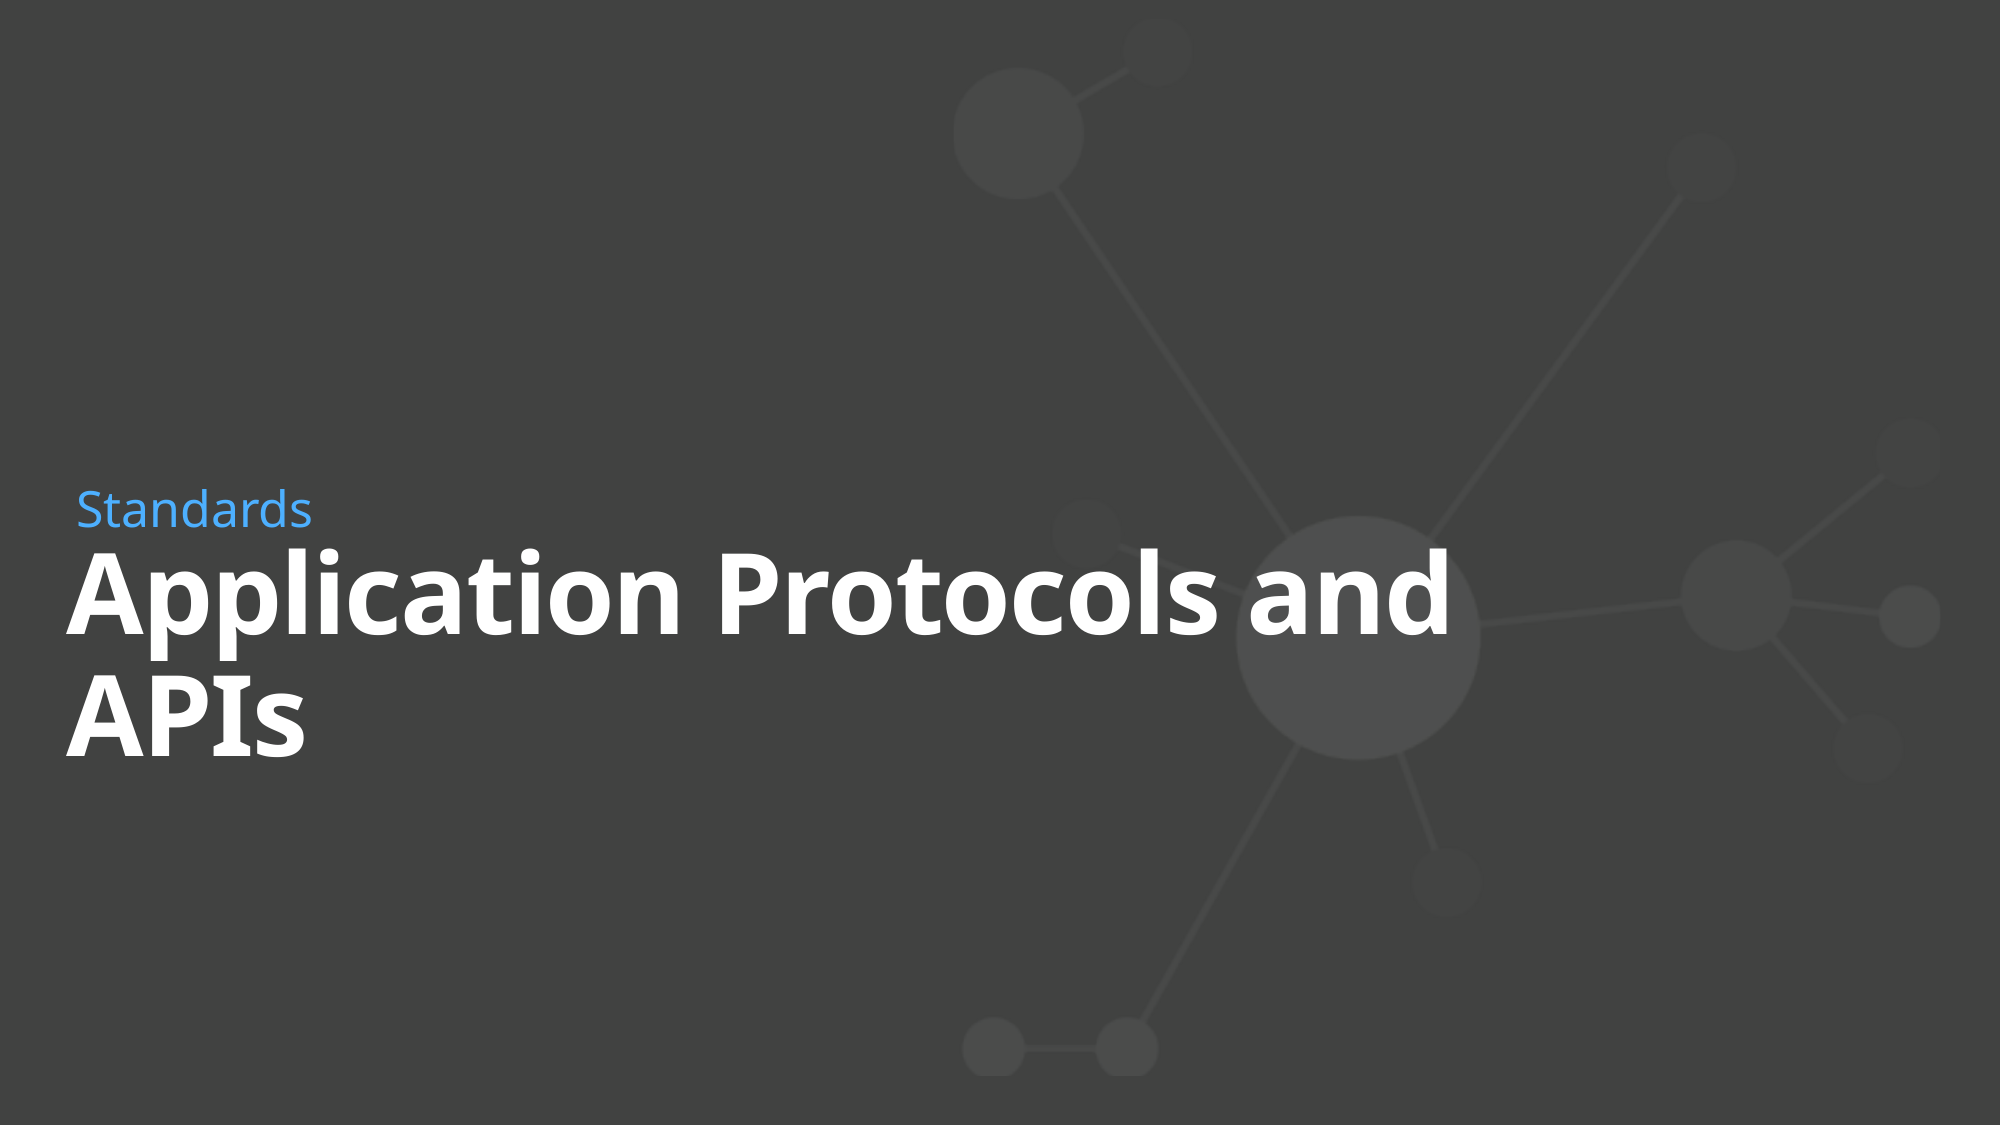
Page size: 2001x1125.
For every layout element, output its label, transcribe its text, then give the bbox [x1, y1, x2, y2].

title Application Protocols and APIs [66, 537, 1575, 768]
list Standards [75, 425, 1463, 538]
